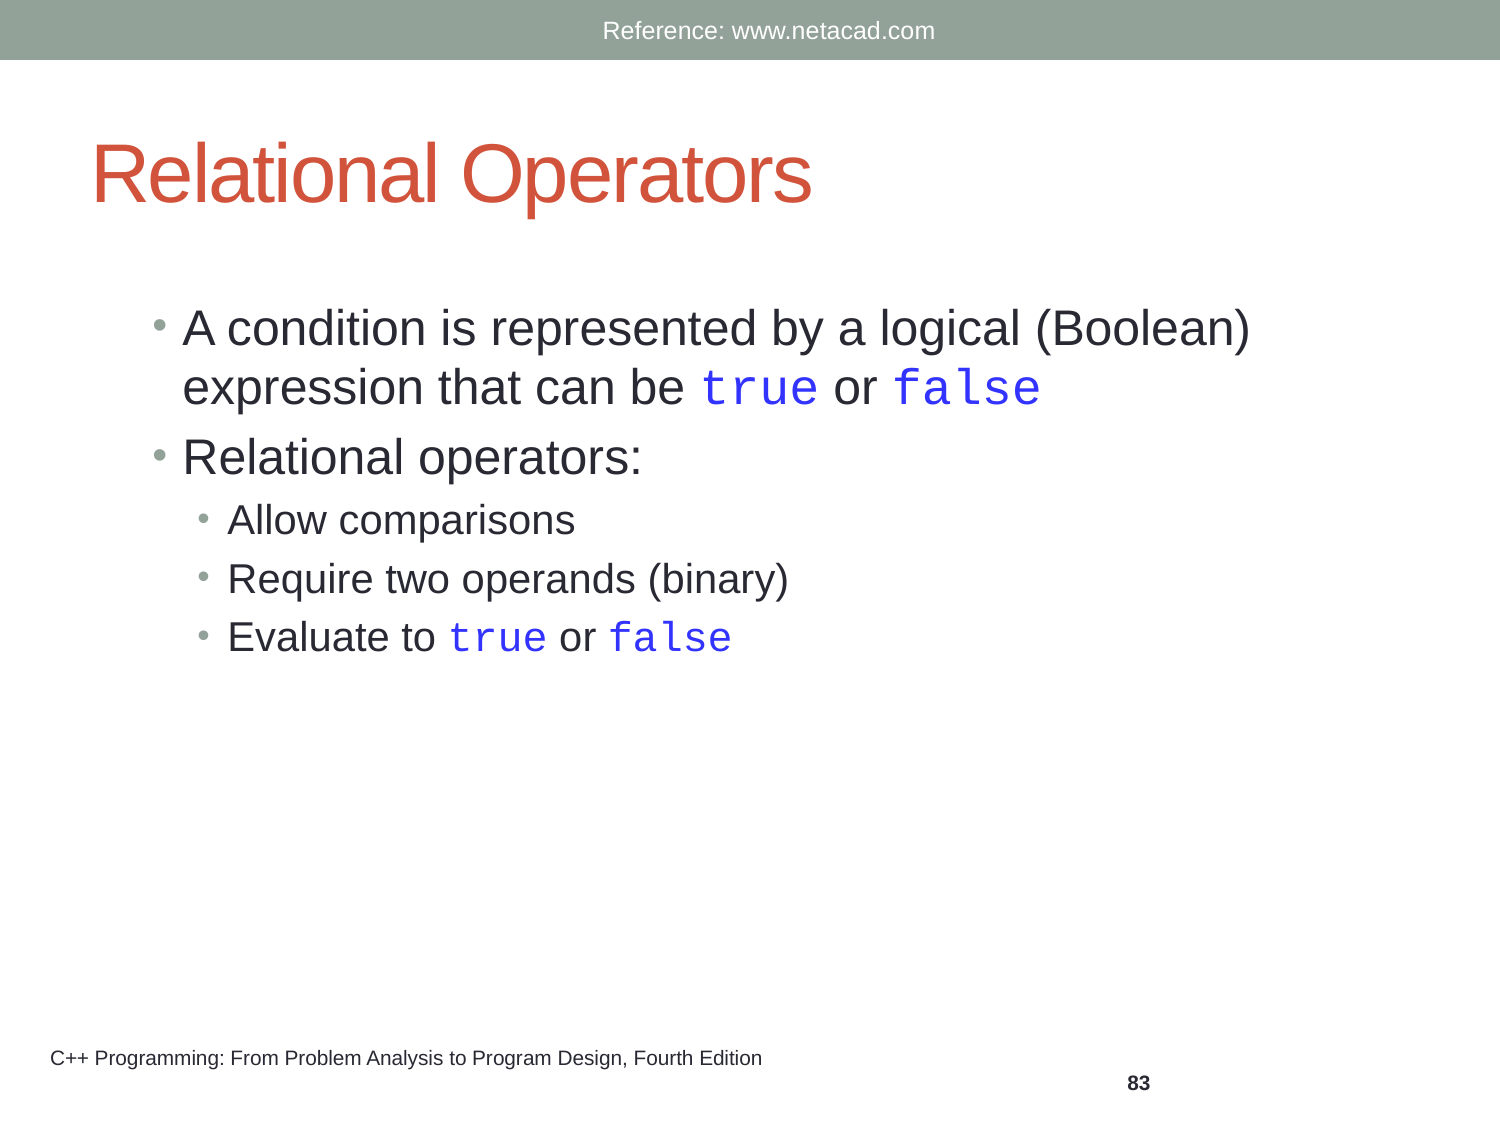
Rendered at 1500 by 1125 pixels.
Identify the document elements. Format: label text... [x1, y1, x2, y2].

title Relational Operators [75, 87, 1425, 250]
list A condition is represented by a logical (Boolean) expression that can be true or false Relational operators: Allow comparisons Require two operands (binary) Evaluate to true or false [137, 287, 1413, 963]
text_box C++ Programming: From Problem Analysis to Program Design, Fourth Edition [0, 1037, 850, 1075]
footer Reference: www.netacad.com [301, 3, 1238, 57]
slide_number 83 [1112, 1062, 1425, 1100]
